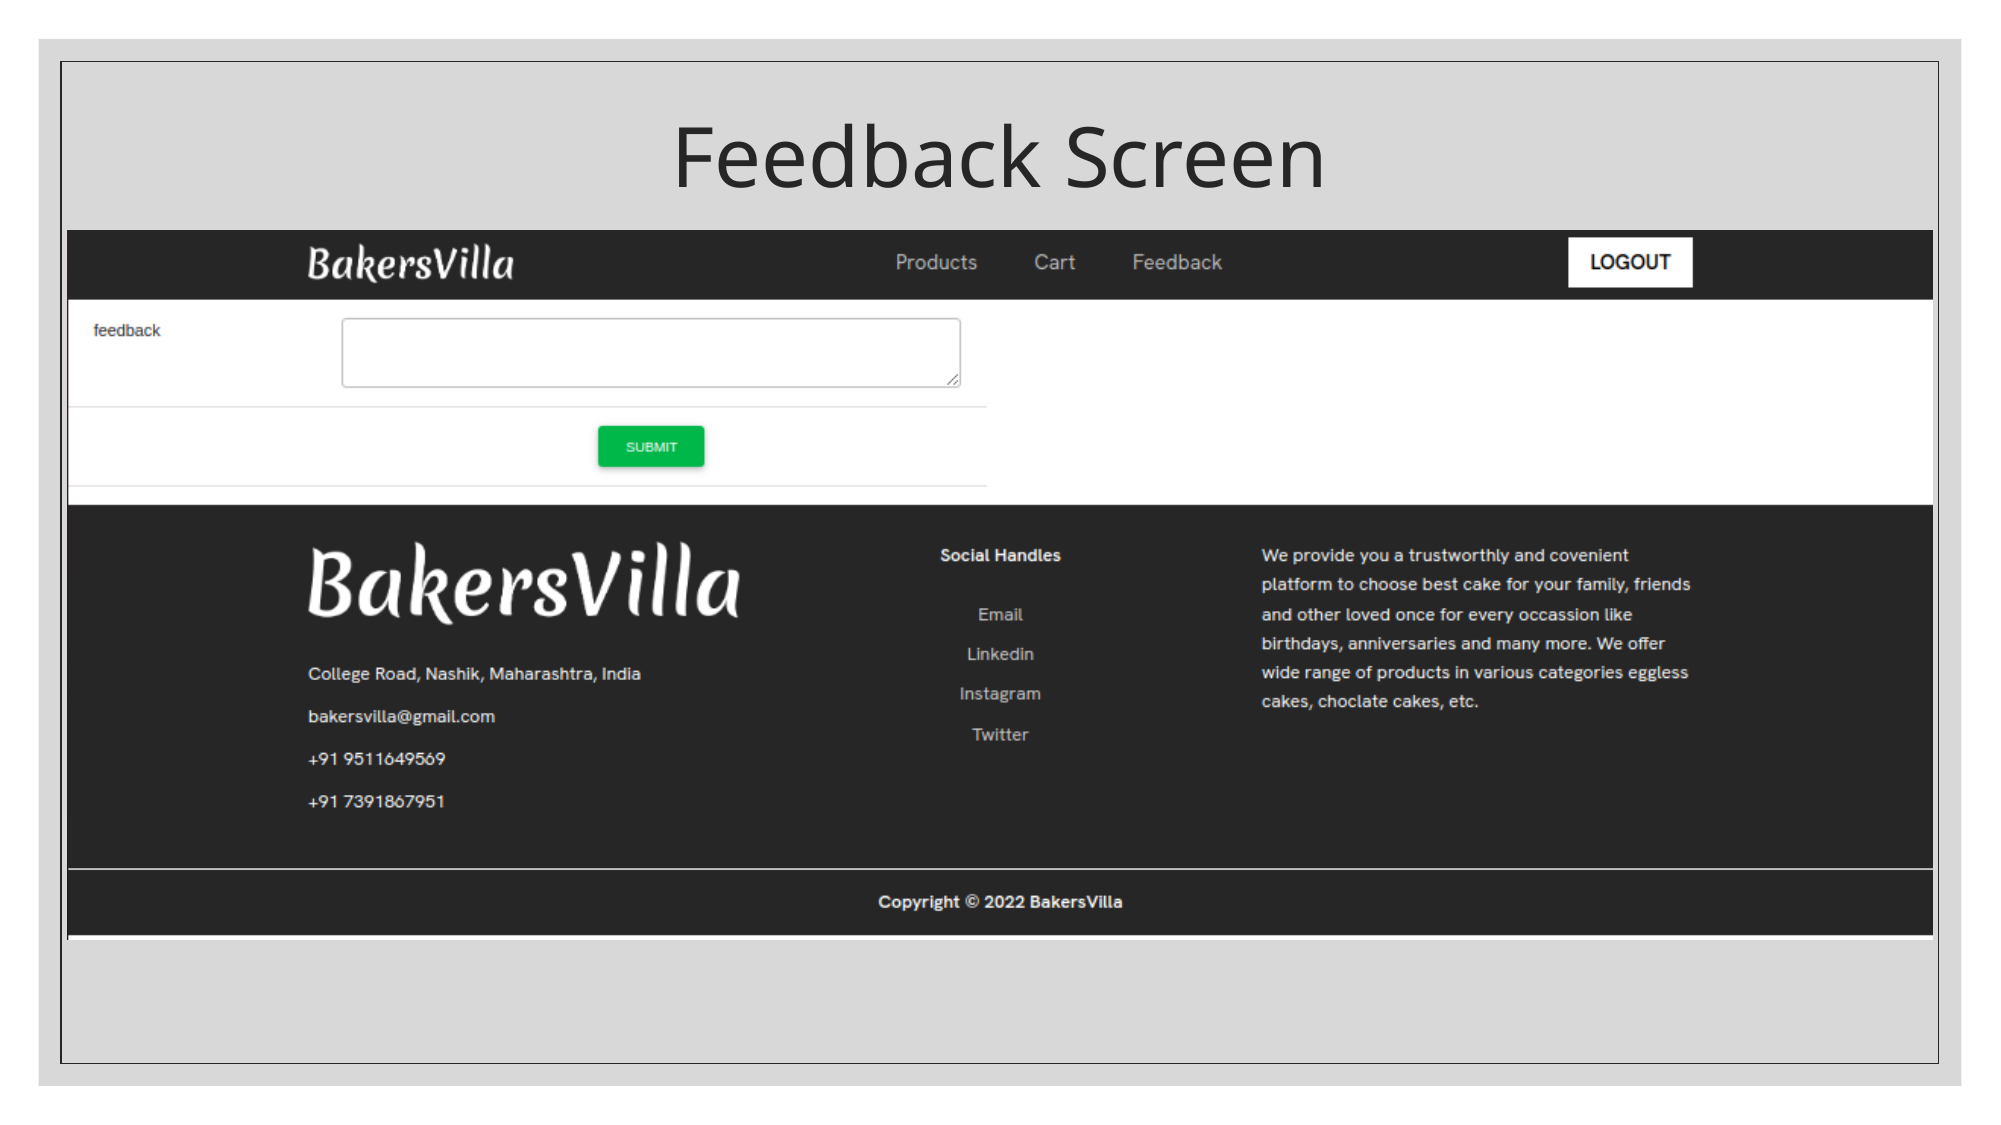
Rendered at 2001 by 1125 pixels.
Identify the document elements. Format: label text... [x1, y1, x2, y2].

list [67, 230, 1933, 940]
title Feedback Screen [174, 90, 1825, 226]
